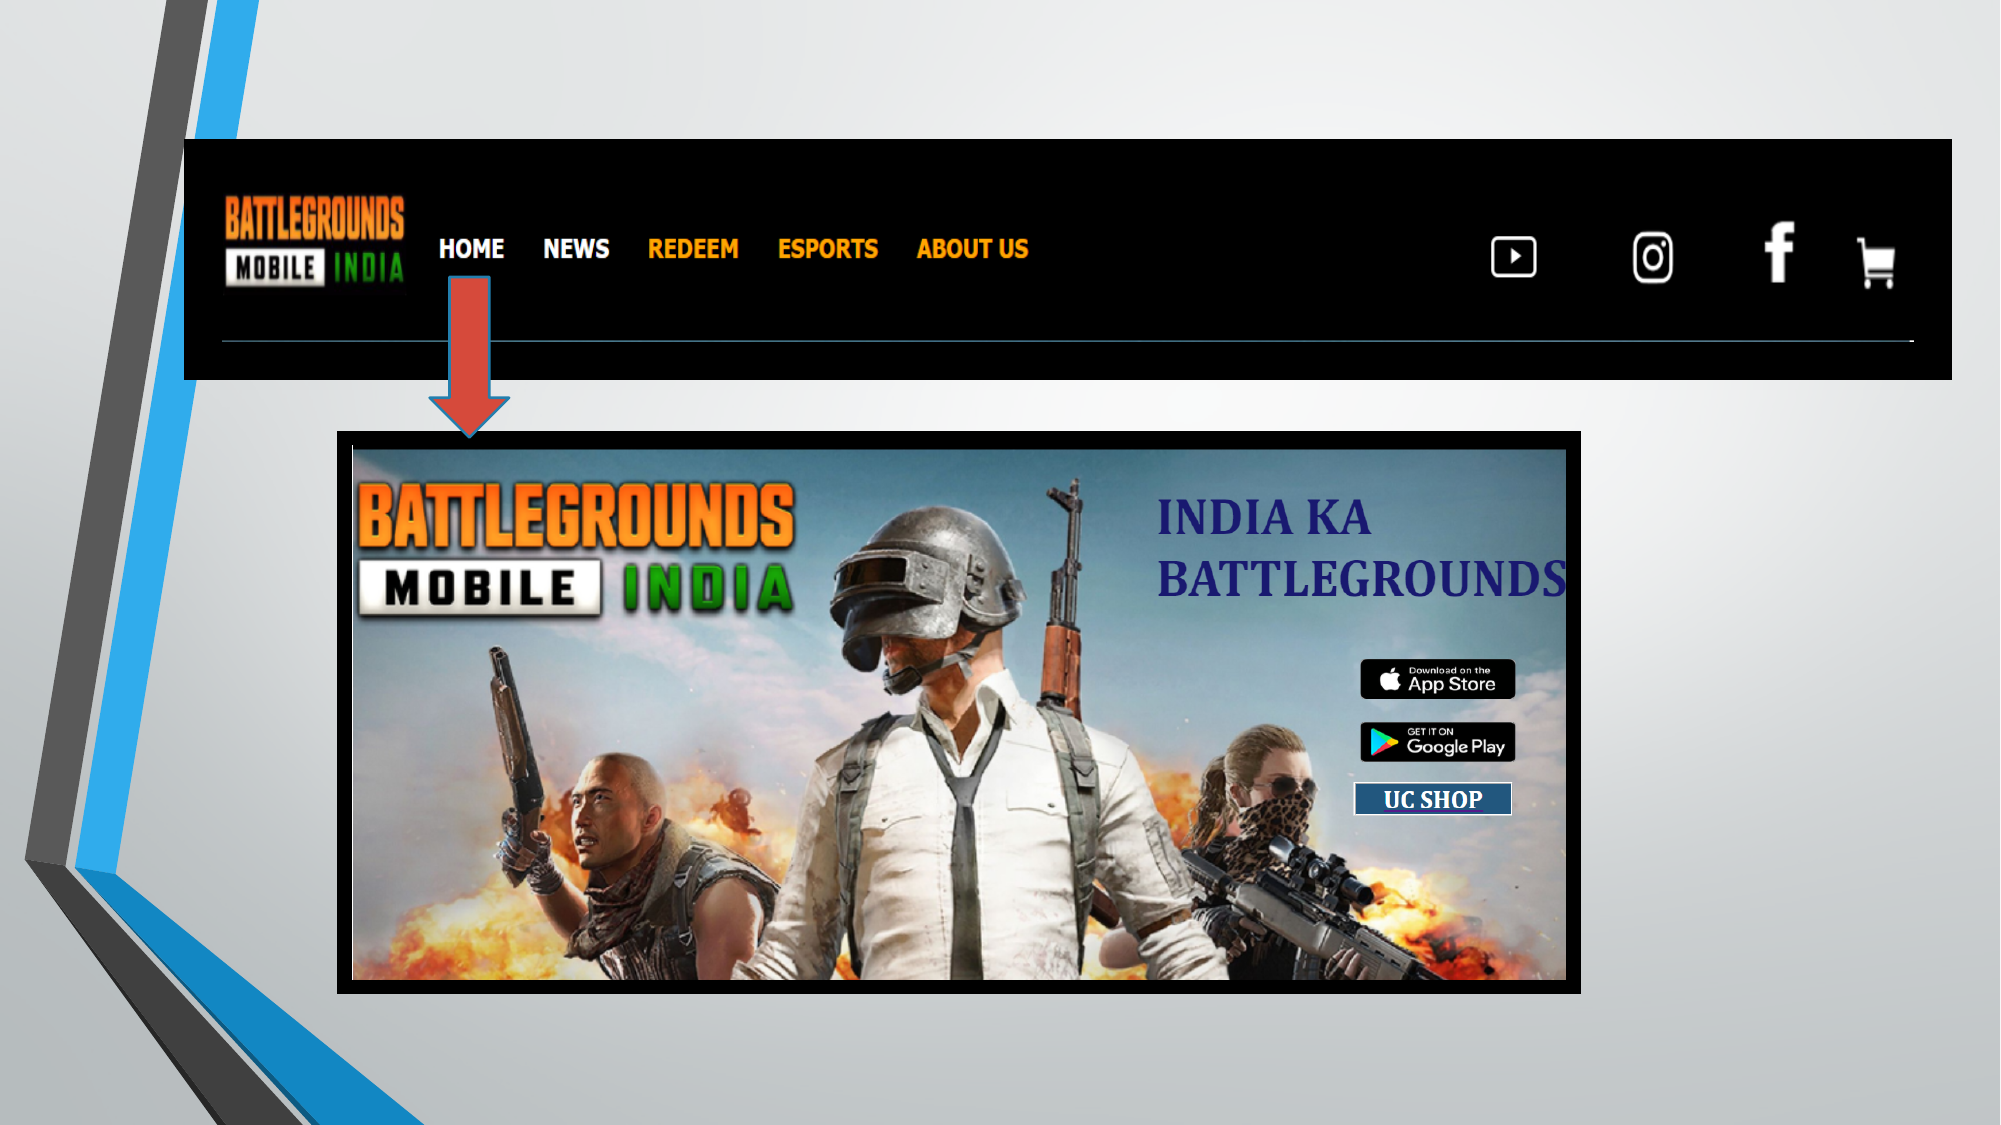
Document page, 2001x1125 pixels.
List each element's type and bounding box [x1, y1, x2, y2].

list [351, 445, 1567, 980]
text_box [428, 343, 511, 439]
picture [221, 176, 1915, 343]
